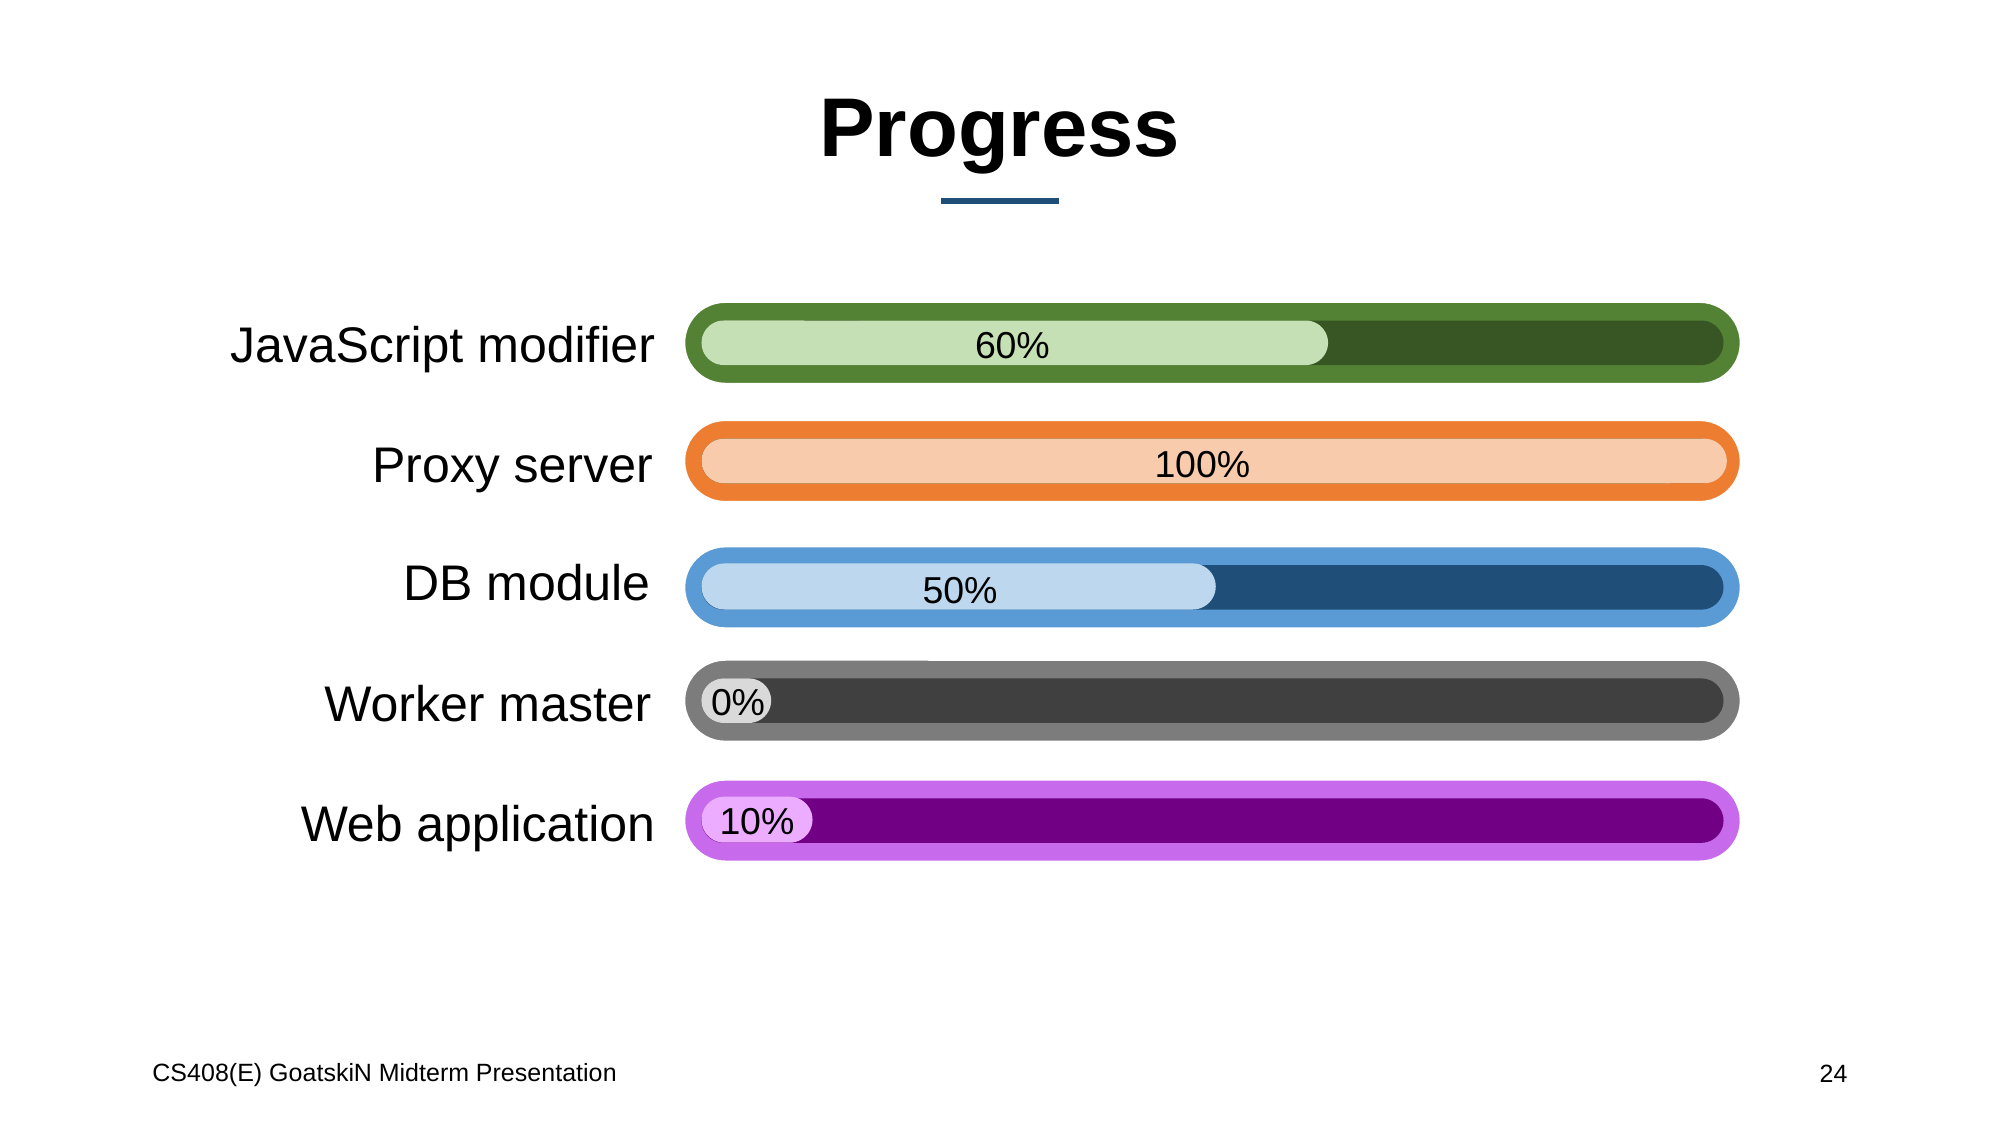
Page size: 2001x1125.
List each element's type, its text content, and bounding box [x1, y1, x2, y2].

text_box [683, 659, 1742, 743]
slide_number 24 [1412, 1042, 1863, 1103]
text_box JavaScript modifier [215, 304, 671, 380]
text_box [683, 779, 1742, 863]
text_box DB module [388, 542, 666, 618]
footer CS408(E) GoatskiN Midterm Presentation [137, 1041, 813, 1102]
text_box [683, 419, 1742, 503]
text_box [683, 545, 1742, 629]
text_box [683, 301, 1742, 385]
text_box Proxy server [357, 425, 668, 501]
title Progress [137, 58, 1863, 201]
text_box Web application [286, 784, 671, 860]
text_box Worker master [309, 663, 667, 739]
